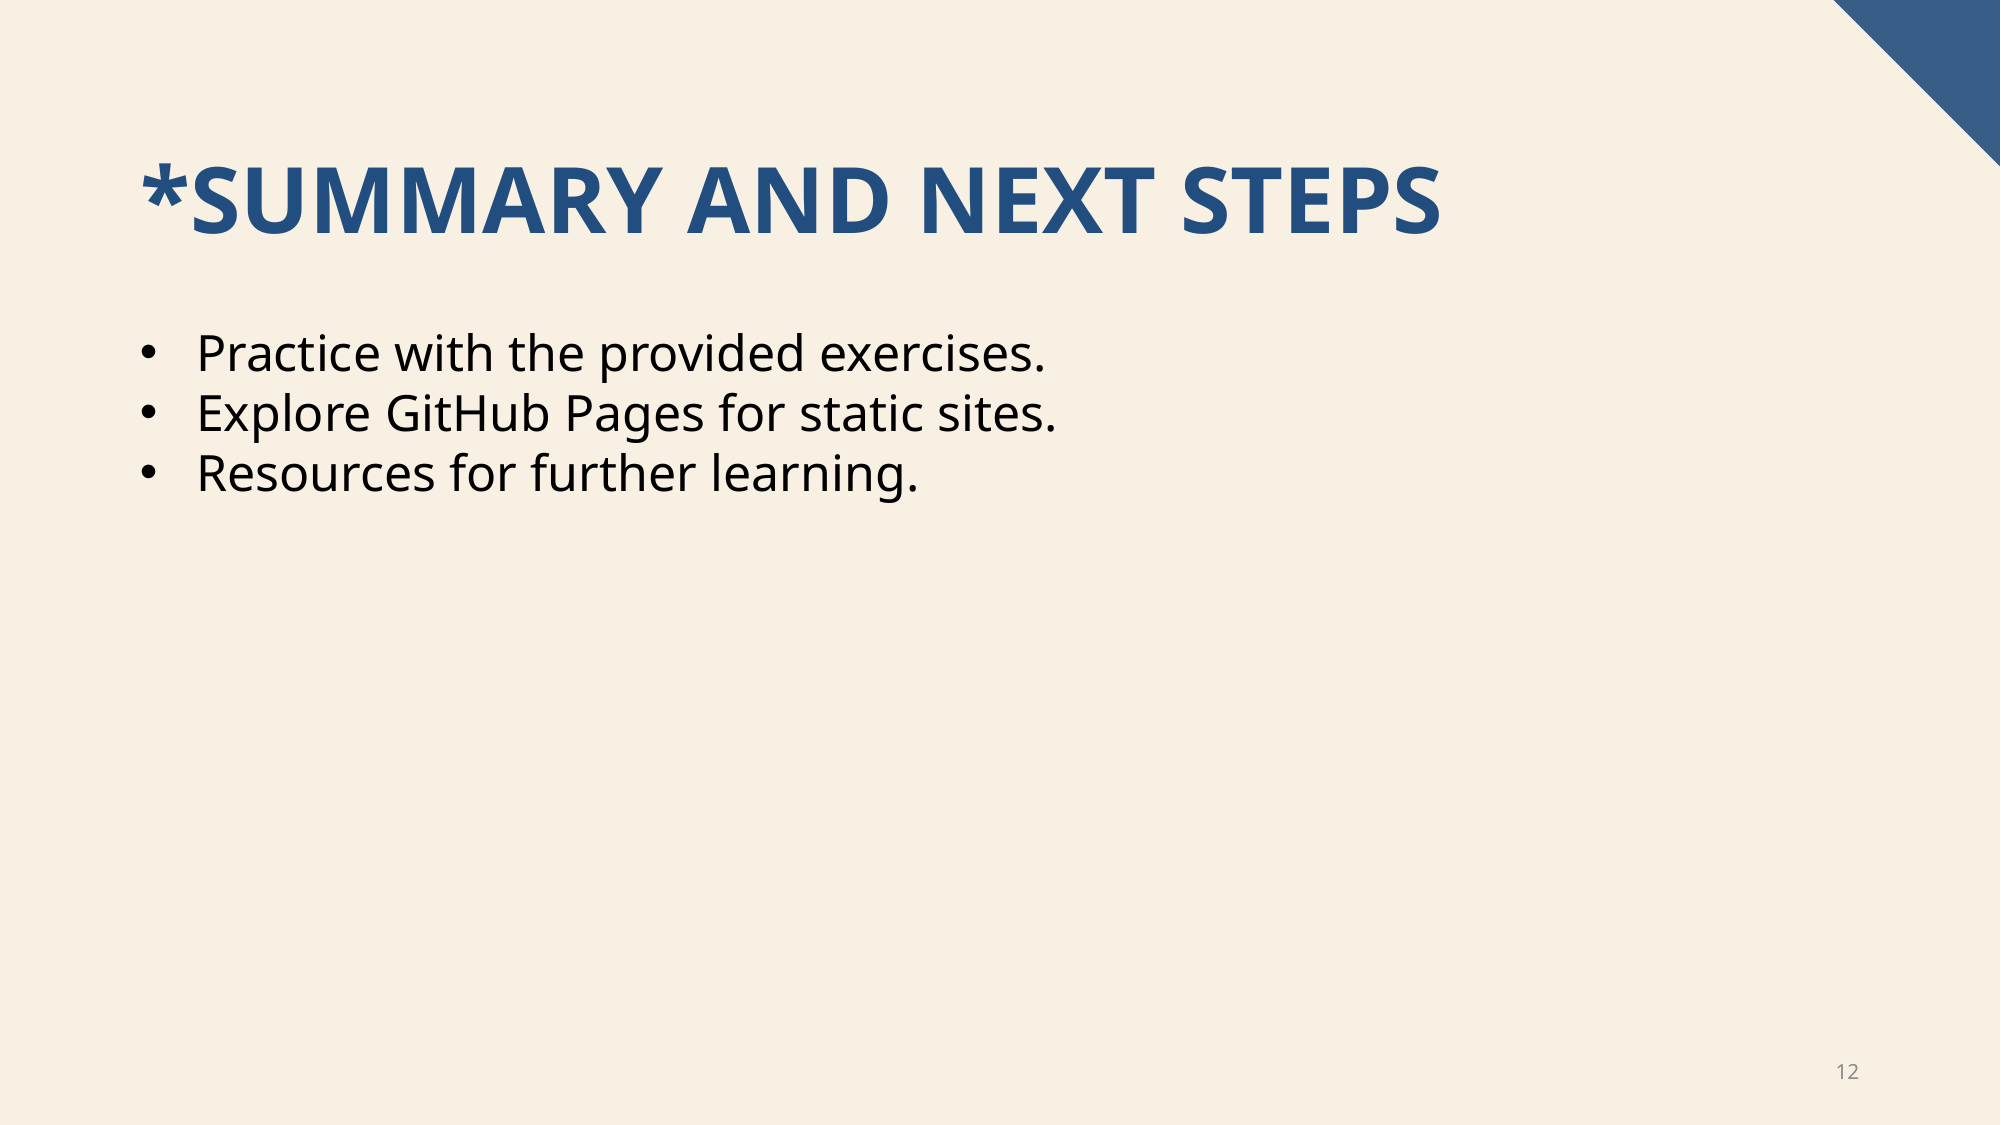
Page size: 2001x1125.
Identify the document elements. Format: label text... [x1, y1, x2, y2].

text_box Practice with the provided exercises. Explore GitHub Pages for static sites. Resources for further learning. [125, 313, 1506, 509]
title *Summary and Next Steps [125, 146, 1875, 365]
slide_number 12 [1799, 1042, 1875, 1103]
